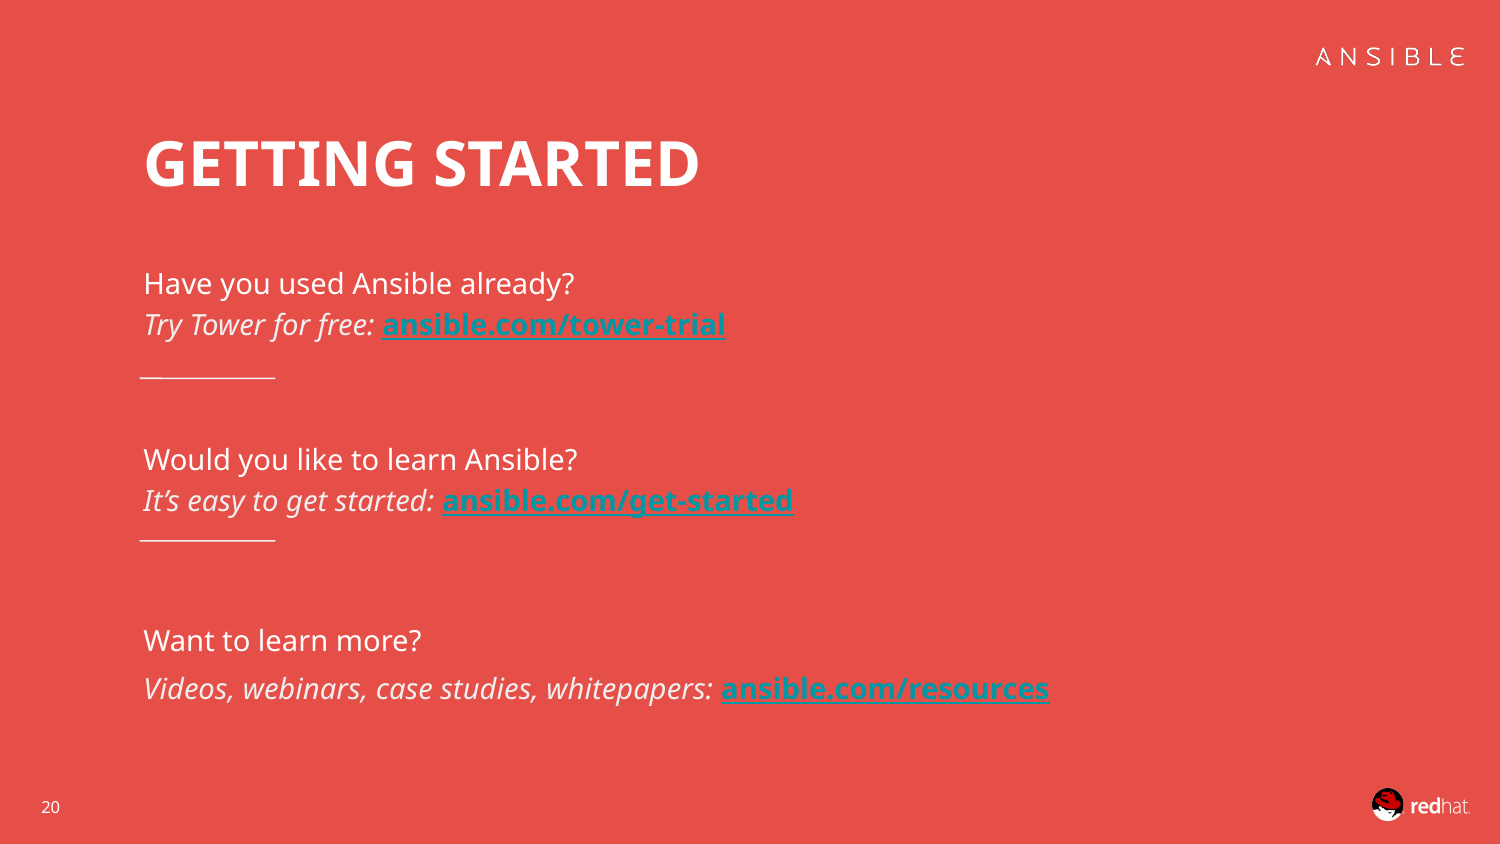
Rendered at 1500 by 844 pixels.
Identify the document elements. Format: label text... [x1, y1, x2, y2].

text_box Have you used Ansible already? Try Tower for free: ansible.com/tower-trial Would you like to learn Ansible? It’s easy to get started: ansible.com/get-started Want to learn more? Videos, webinars, case studies, whitepapers: ansible.com/resources [128, 252, 1196, 541]
text_box GETTING STARTED [128, 110, 1027, 207]
picture [1372, 788, 1470, 821]
picture [1311, 26, 1468, 87]
